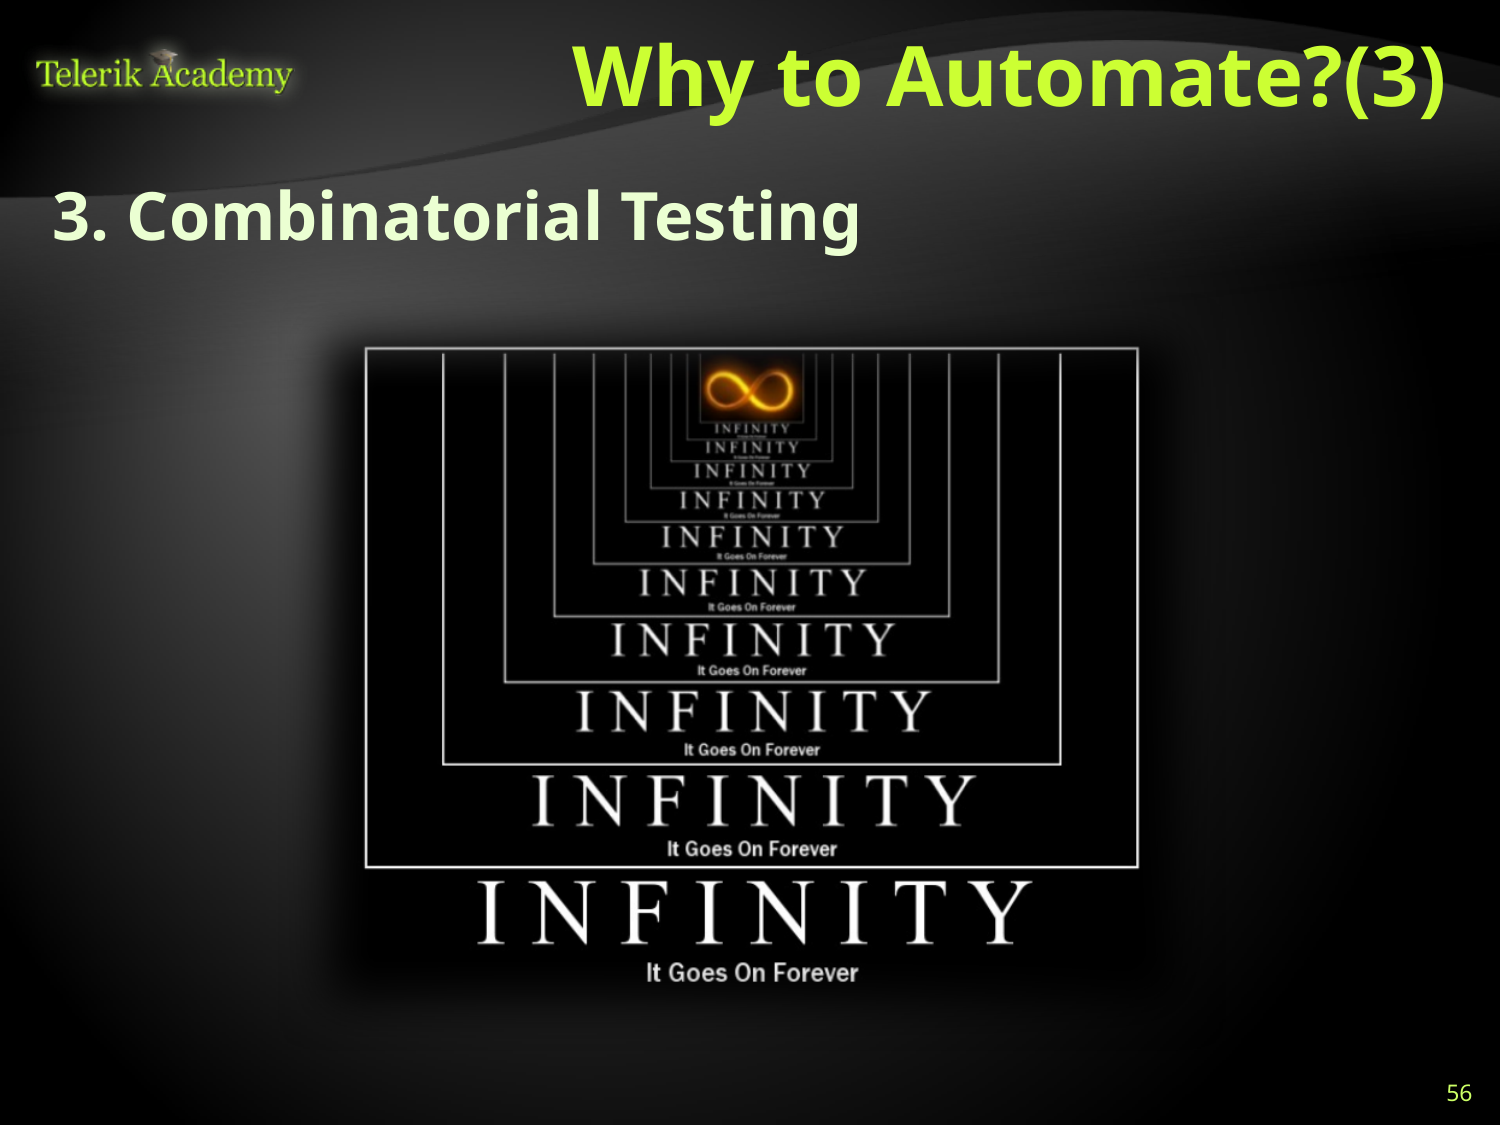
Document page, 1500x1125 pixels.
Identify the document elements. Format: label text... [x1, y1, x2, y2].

slide_number 56 [1412, 1074, 1488, 1113]
title Why to Automate?(3) [300, 12, 1463, 150]
list 3. Combinatorial Testing [37, 162, 1463, 254]
picture [0, 0, 1500, 1125]
